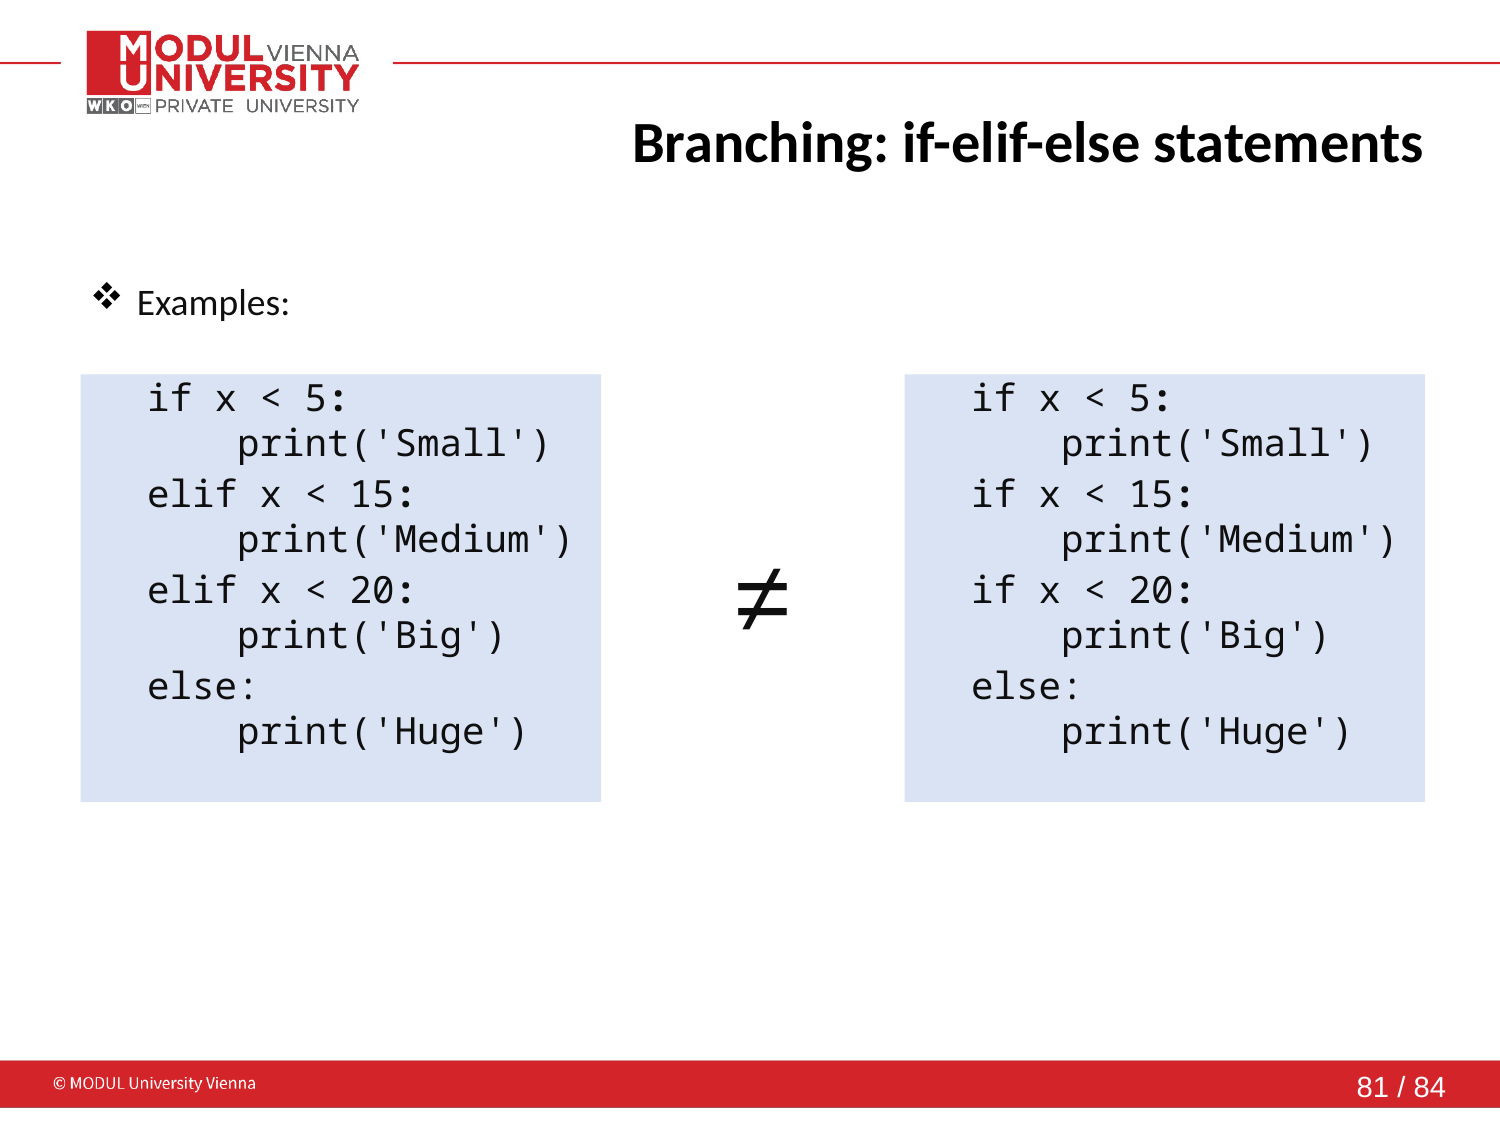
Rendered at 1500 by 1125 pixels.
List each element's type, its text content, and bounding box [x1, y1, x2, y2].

text_box if x < 5: print('Small') elif x < 15: print('Medium') elif x < 20: print('Big') else: print('Huge') [80, 374, 601, 802]
list Examples: [75, 263, 1420, 375]
text_box ≠ [720, 524, 798, 652]
picture [0, 0, 1500, 1125]
text_box if x < 5: print('Small') if x < 15: print('Medium') if x < 20: print('Big') else: print('Huge') [904, 374, 1425, 802]
title Branching: if-elif-else statements [51, 45, 1439, 233]
